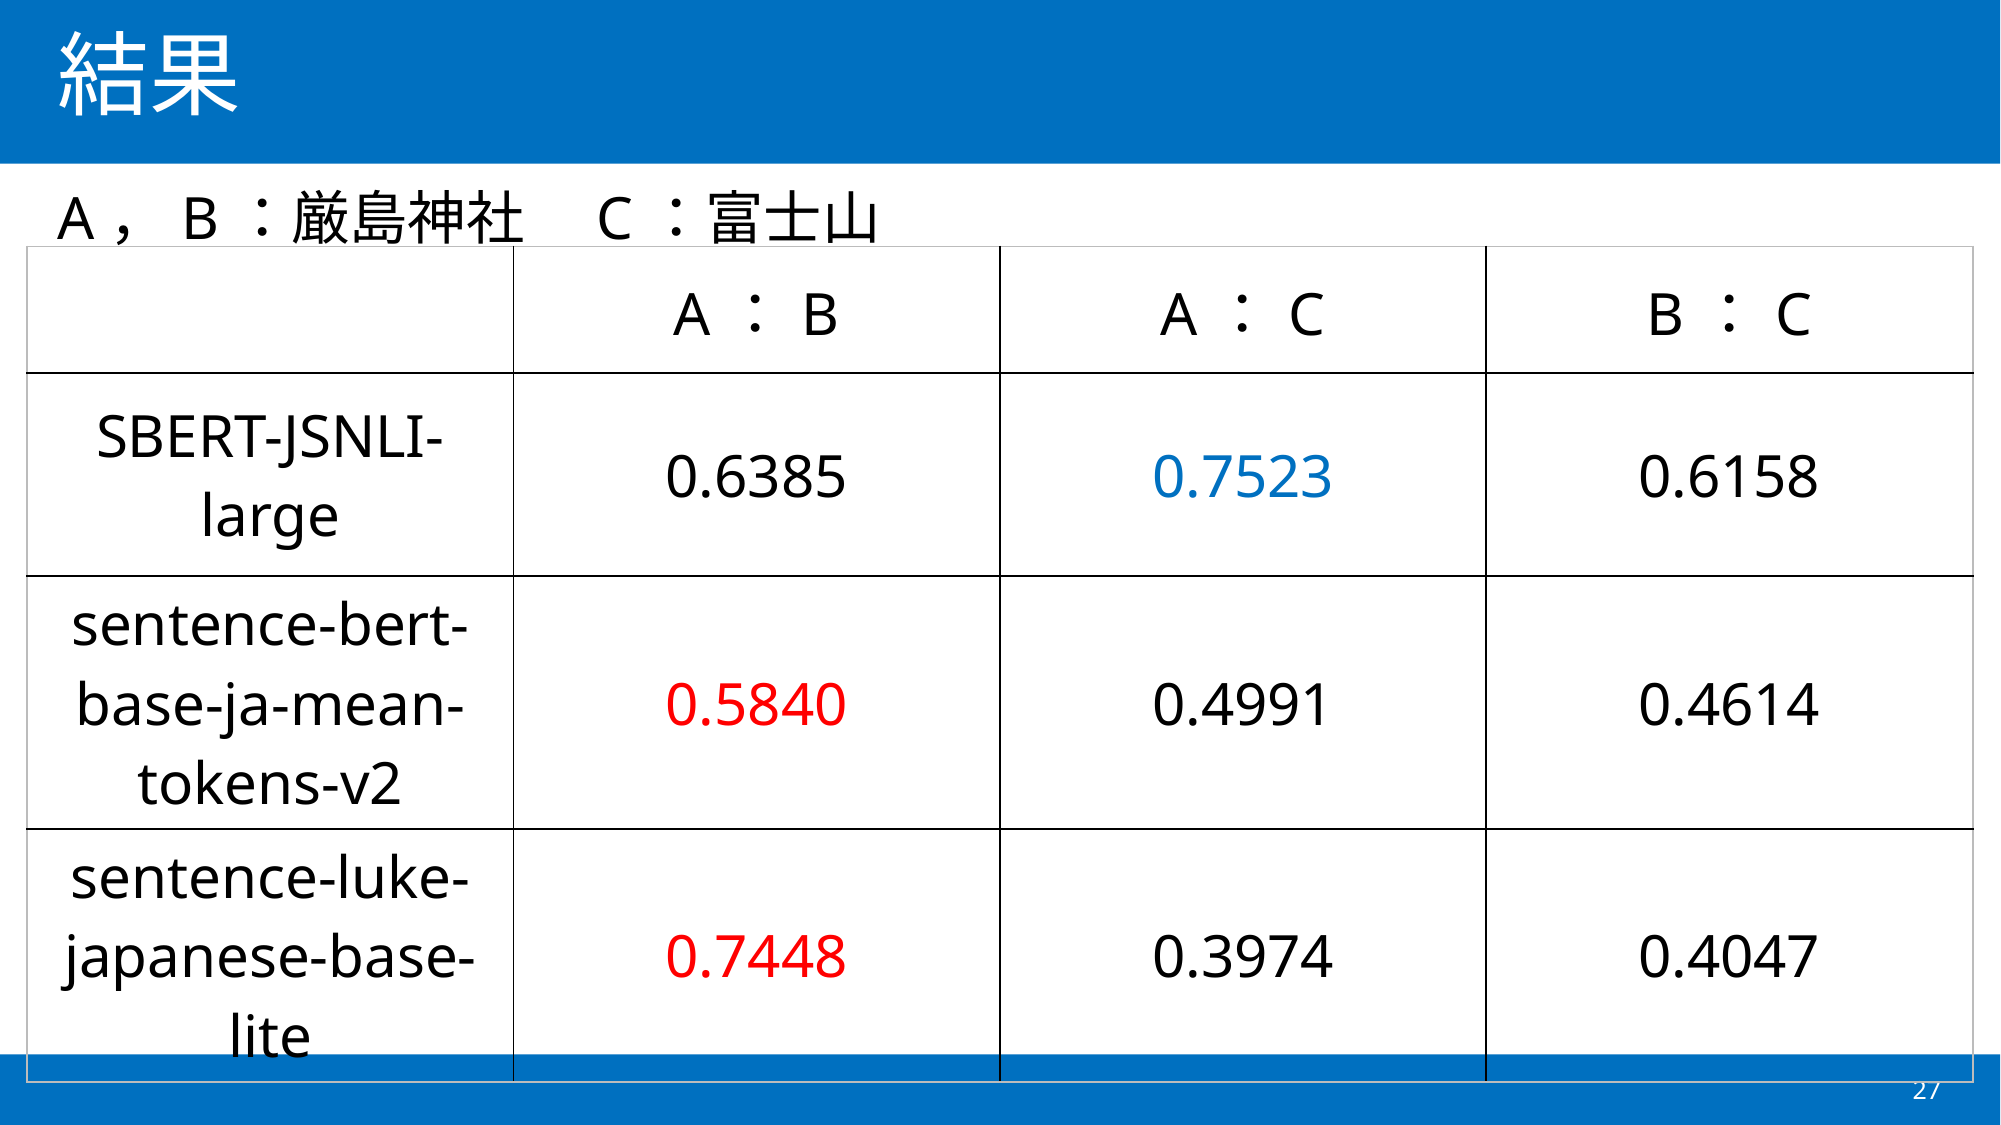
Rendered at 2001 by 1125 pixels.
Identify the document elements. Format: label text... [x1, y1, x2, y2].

table_cell 0.3974 [1001, 830, 1485, 1081]
table_cell sentence-bert-base-ja-mean-tokens-v2 [28, 577, 513, 828]
table_cell 0.4614 [1487, 577, 1972, 828]
table_cell 0.7523 [1001, 374, 1485, 575]
list A，B：厳島神社 C：富士山 [42, 173, 1957, 246]
table_header A：C [1001, 247, 1485, 372]
table_cell 0.7448 [514, 830, 999, 1081]
table_cell 0.6385 [514, 374, 999, 575]
table_cell SBERT-JSNLI-large [28, 374, 513, 575]
table_cell 0.4991 [1001, 577, 1485, 828]
table_cell 0.6158 [1487, 374, 1972, 575]
table_header A：B [514, 247, 999, 372]
table_cell 0.4047 [1487, 830, 1972, 1081]
title 結果 [42, 8, 1957, 149]
table_cell sentence-luke-japanese-base-lite [28, 830, 513, 1081]
table_cell 0.5840 [514, 577, 999, 828]
table_header [28, 247, 513, 372]
slide_number 27 [1506, 1083, 1957, 1122]
table_header B：C [1487, 247, 1972, 372]
